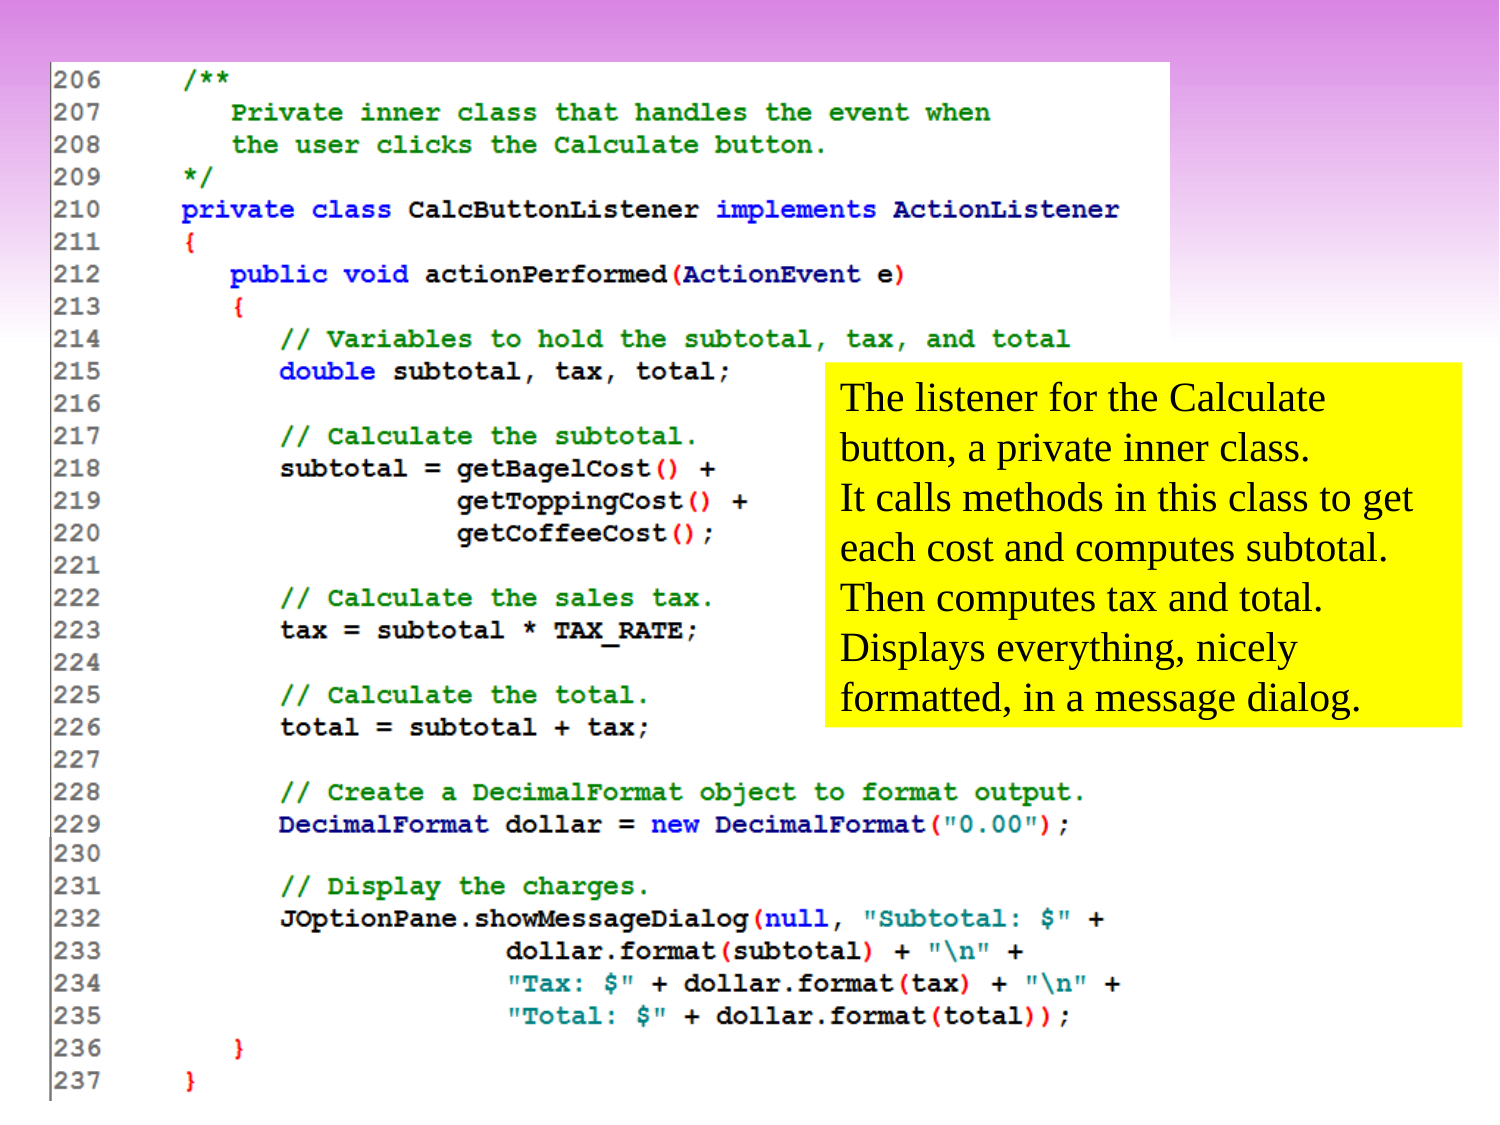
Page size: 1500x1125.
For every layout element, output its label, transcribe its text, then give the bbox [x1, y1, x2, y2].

text_box The listener for the Calculate button, a private inner class. It calls methods in this class to get each cost and computes subtotal. Then computes tax and total. Displays everything, nicely formatted, in a message dialog. [1174, 362, 1463, 728]
picture [49, 62, 1170, 1101]
